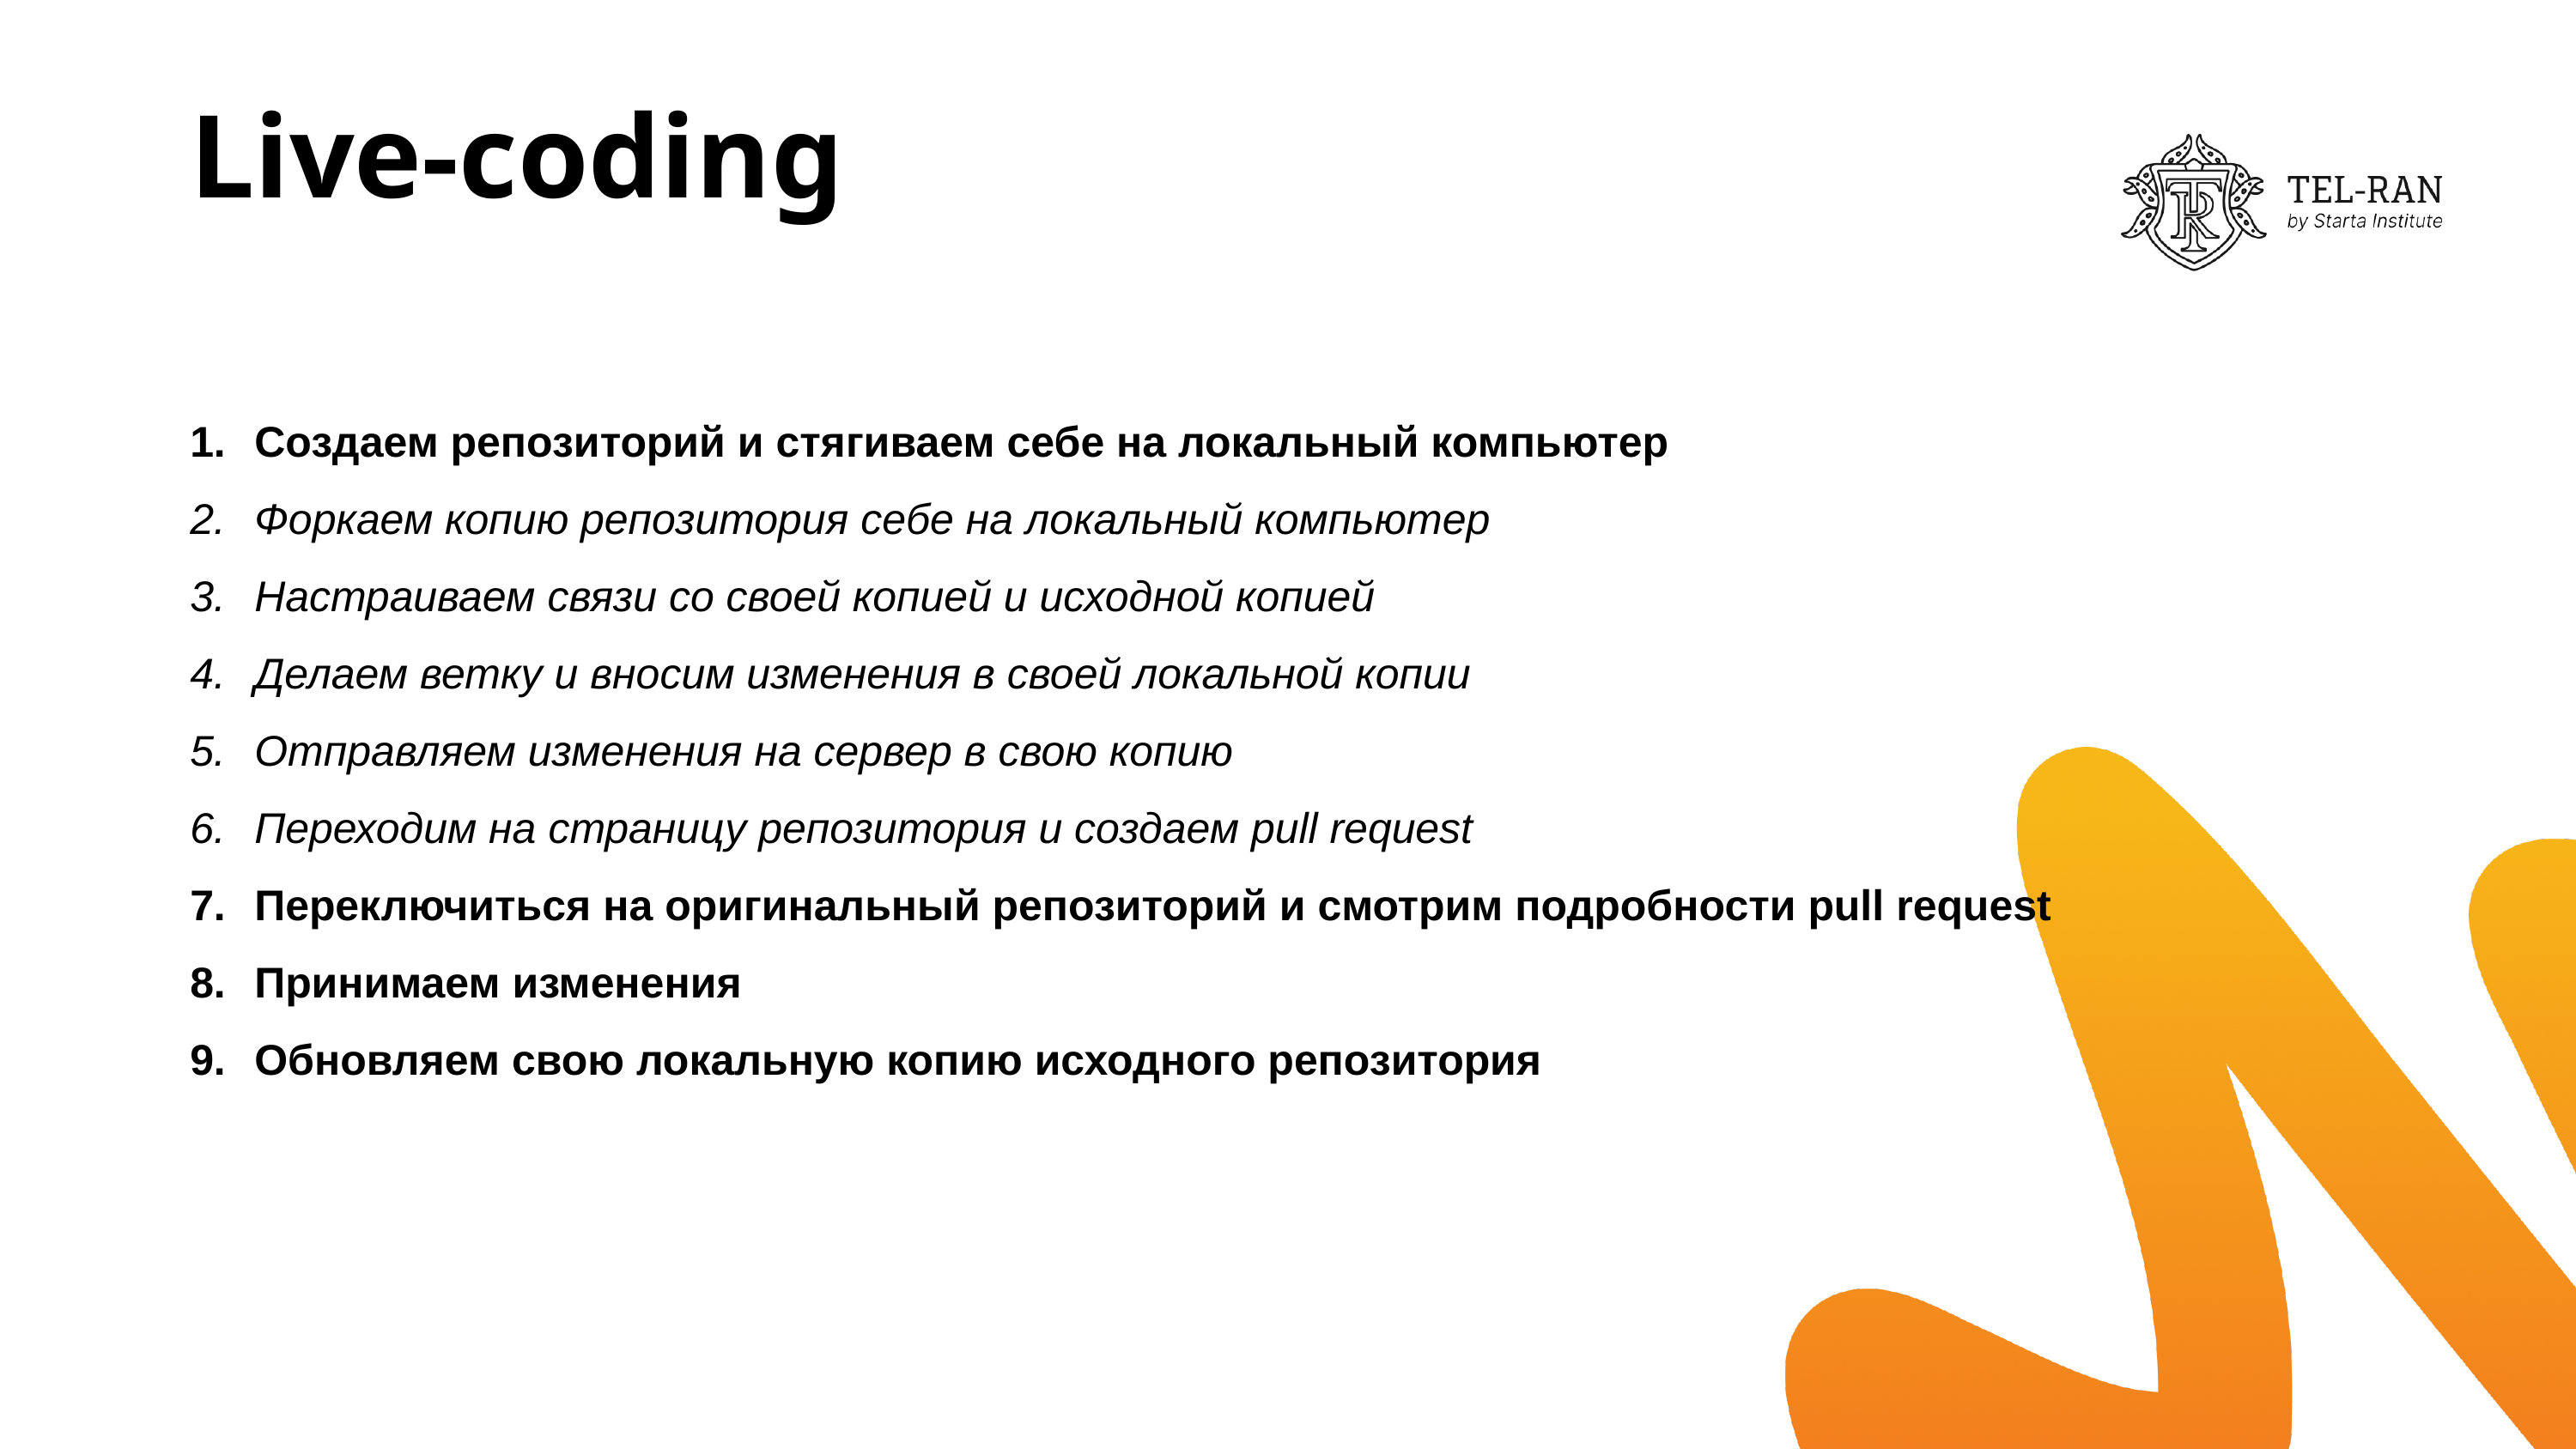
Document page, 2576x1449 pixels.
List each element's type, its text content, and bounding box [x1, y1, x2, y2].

picture [1620, 747, 2576, 1449]
text_box Создаем репозиторий и стягиваем себе на локальный компьютер Форкаем копию репозитория себе на локальный компьютер Настраиваем связи со своей копией и исходной копией Делаем ветку и вносим изменения в своей локальной копии Отправляем изменения на сервер в свою копию Переходим на страницу репозитория и создаем pull request Переключиться на оригинальный репозиторий и смотрим подробности pull request Принимаем изменения Обновляем свою локальную копию исходного репозитория [177, 382, 2339, 1091]
picture [2121, 134, 2442, 271]
title Live-coding [177, 76, 2107, 358]
